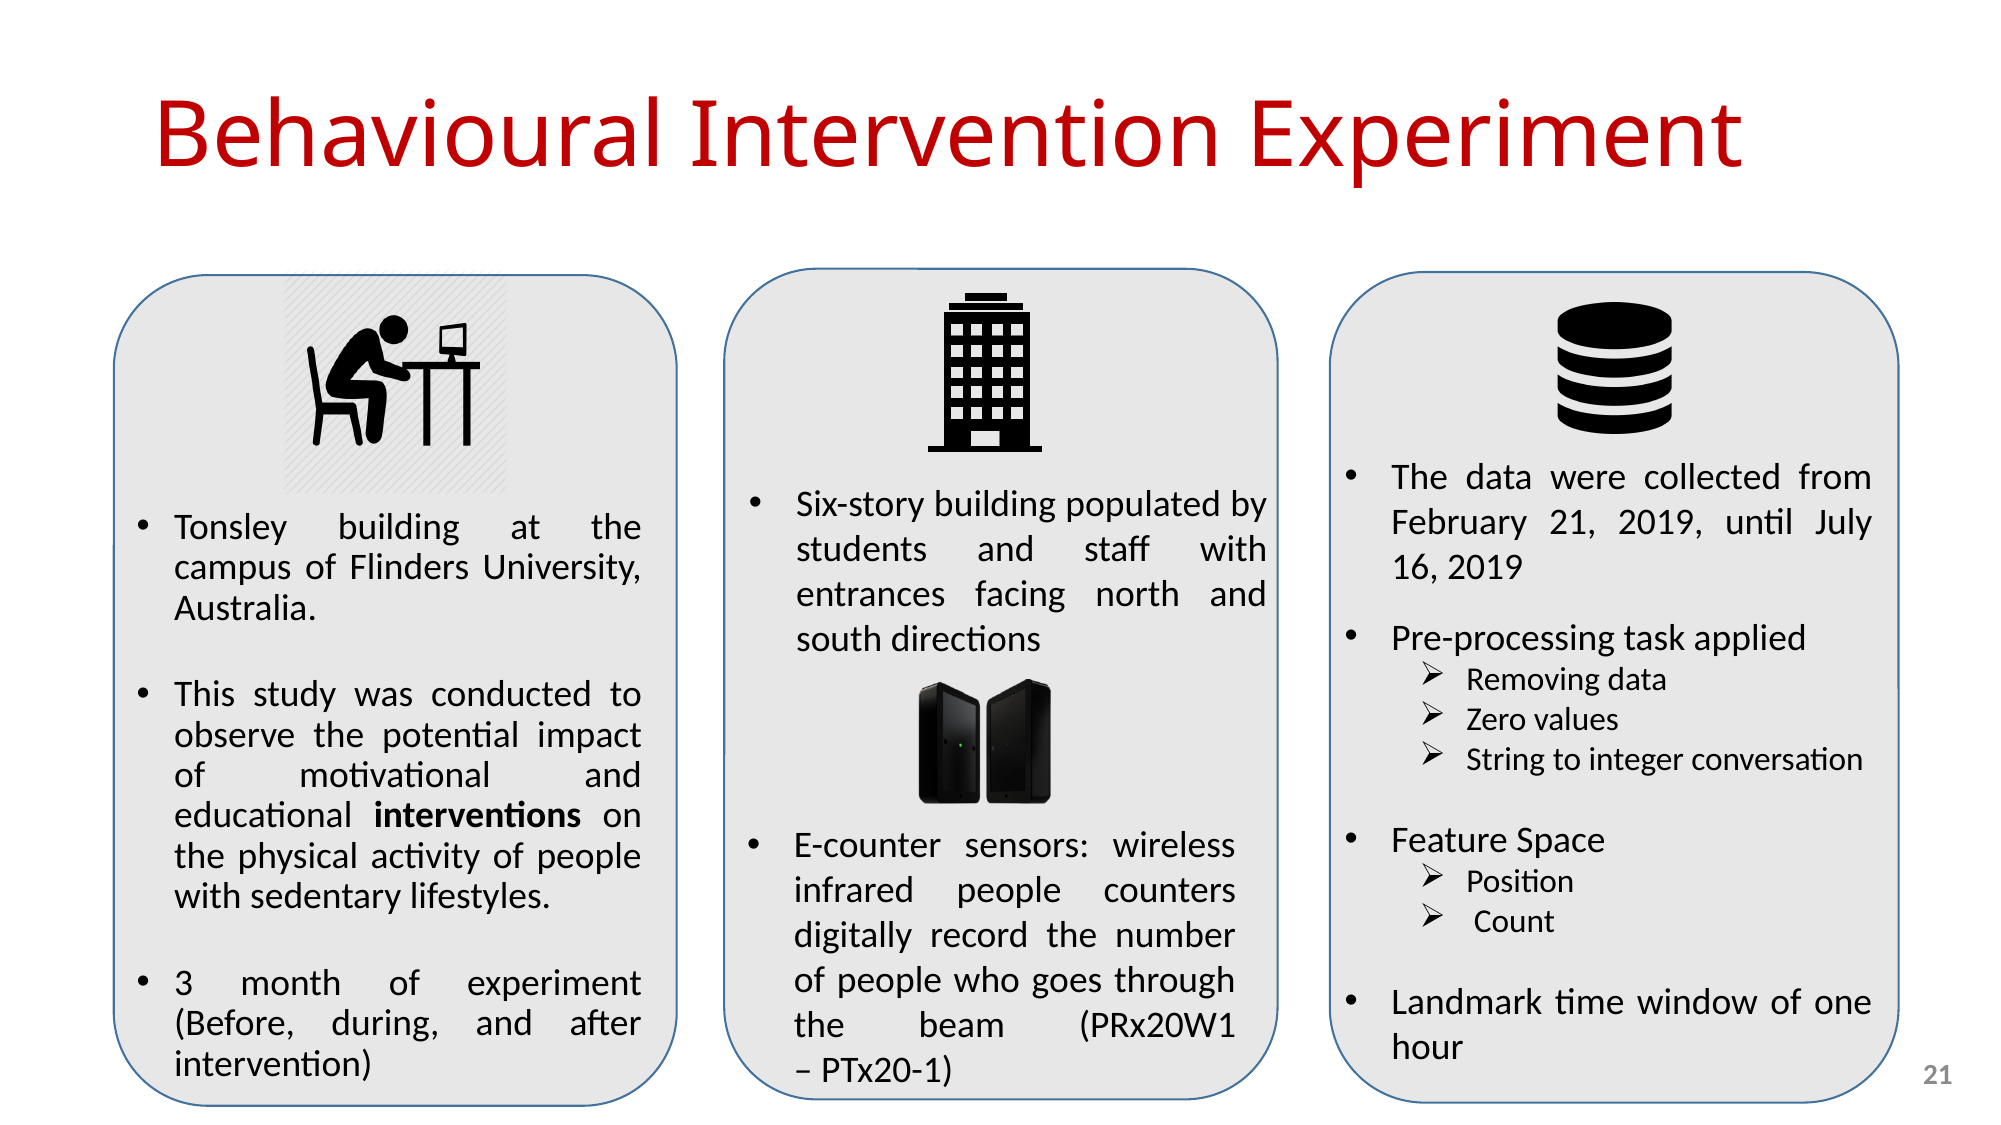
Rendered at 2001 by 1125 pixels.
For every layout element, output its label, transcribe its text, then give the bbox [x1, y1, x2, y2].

picture [282, 268, 508, 495]
picture [914, 679, 1056, 804]
text_box [112, 274, 678, 1051]
text_box E-counter sensors: wireless infrared people counters digitally record the number of people who goes through the beam (PRx20W1 – PTx20-1) [657, 813, 1252, 1098]
text_box [1328, 270, 1900, 1054]
text_box [723, 267, 1279, 1073]
list Tonsley building at the campus of Flinders University, Australia. This study was conducted to observe the potential impact of motivational and educational interventions on the physical activity of people with sedentary lifestyles. 3 month of experiment (Before, during, and after intervention) [121, 499, 658, 1101]
picture [1548, 302, 1681, 435]
slide_number 21 [1822, 1042, 1968, 1103]
text_box The data were collected from February 21, 2019, until July 16, 2019 Pre-processing task applied Removing data Zero values String to integer conversation Feature Space Position Count Landmark time window of one hour [1329, 445, 1888, 1075]
text_box [1356, 1075, 1873, 1104]
text_box [174, 1101, 616, 1107]
text_box Six-story building populated by students and staff with entrances facing north and south directions [734, 471, 1283, 666]
title Behavioural Intervention Experiment [137, 78, 1928, 196]
picture [888, 271, 1082, 465]
